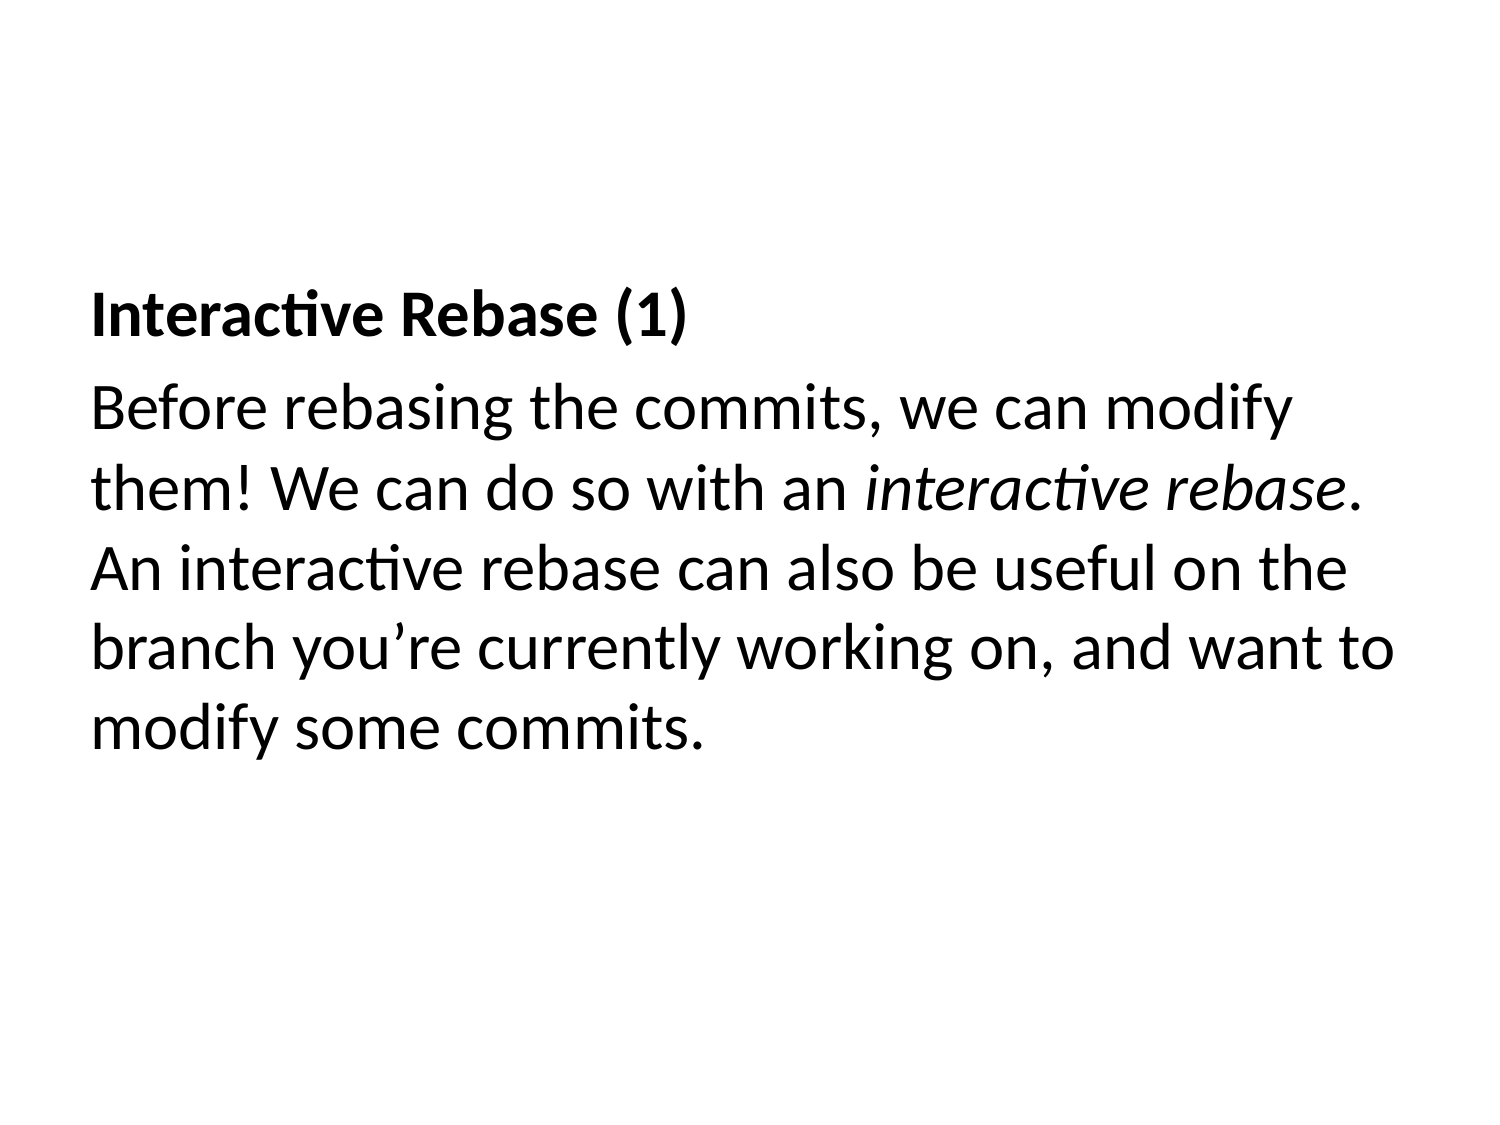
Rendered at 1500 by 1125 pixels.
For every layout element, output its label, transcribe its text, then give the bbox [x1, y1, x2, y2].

list Interactive Rebase (1) Before rebasing the commits, we can modify them! We can do so with an interactive rebase. An interactive rebase can also be useful on the branch you’re currently working on, and want to modify some commits. [75, 262, 1425, 1005]
